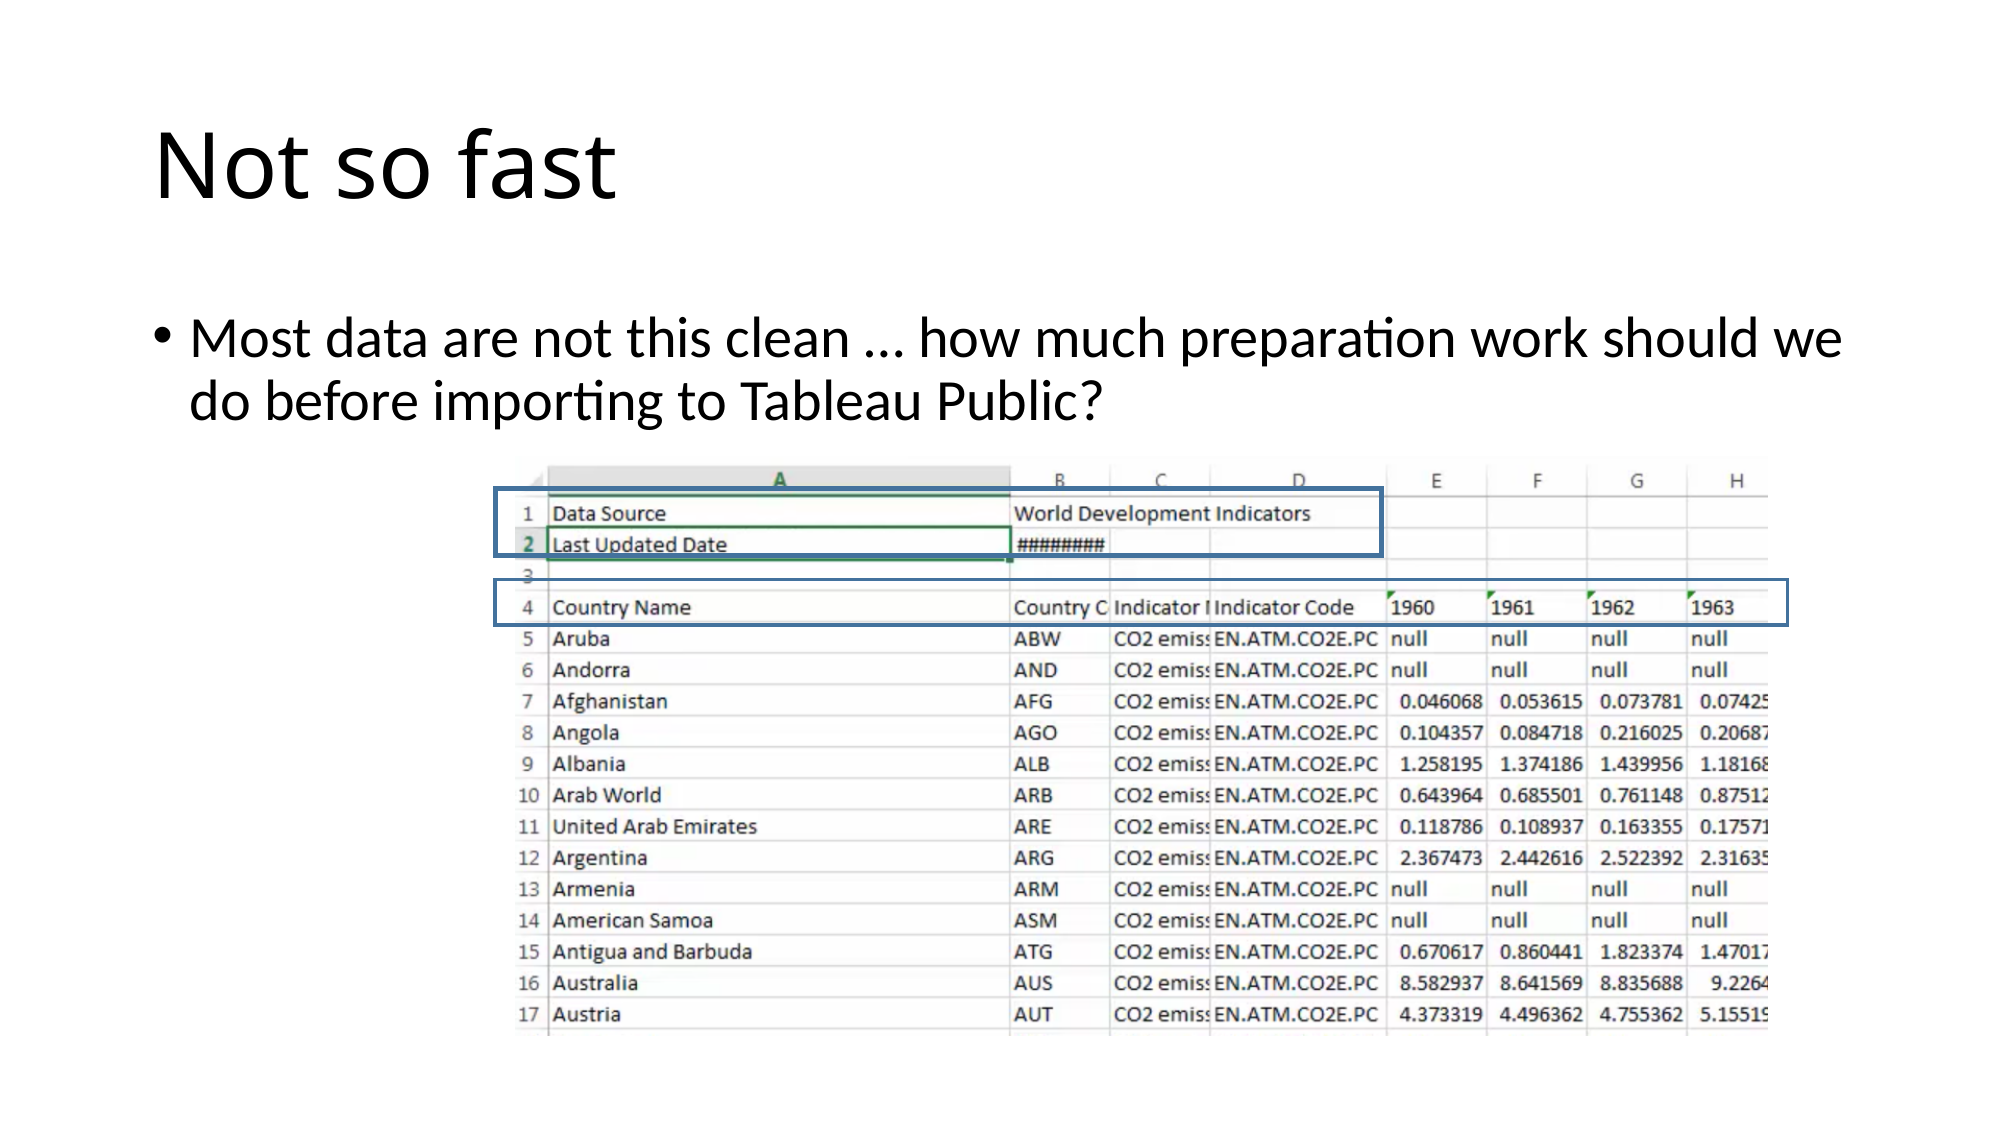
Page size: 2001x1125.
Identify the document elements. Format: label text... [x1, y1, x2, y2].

title Not so fast [137, 59, 1863, 278]
text_box [493, 578, 515, 627]
text_box [1768, 578, 1789, 627]
text_box [493, 486, 515, 558]
picture [515, 456, 1768, 1036]
list Most data are not this clean … how much preparation work should we do before importing to Tableau Public? [137, 299, 1863, 1014]
